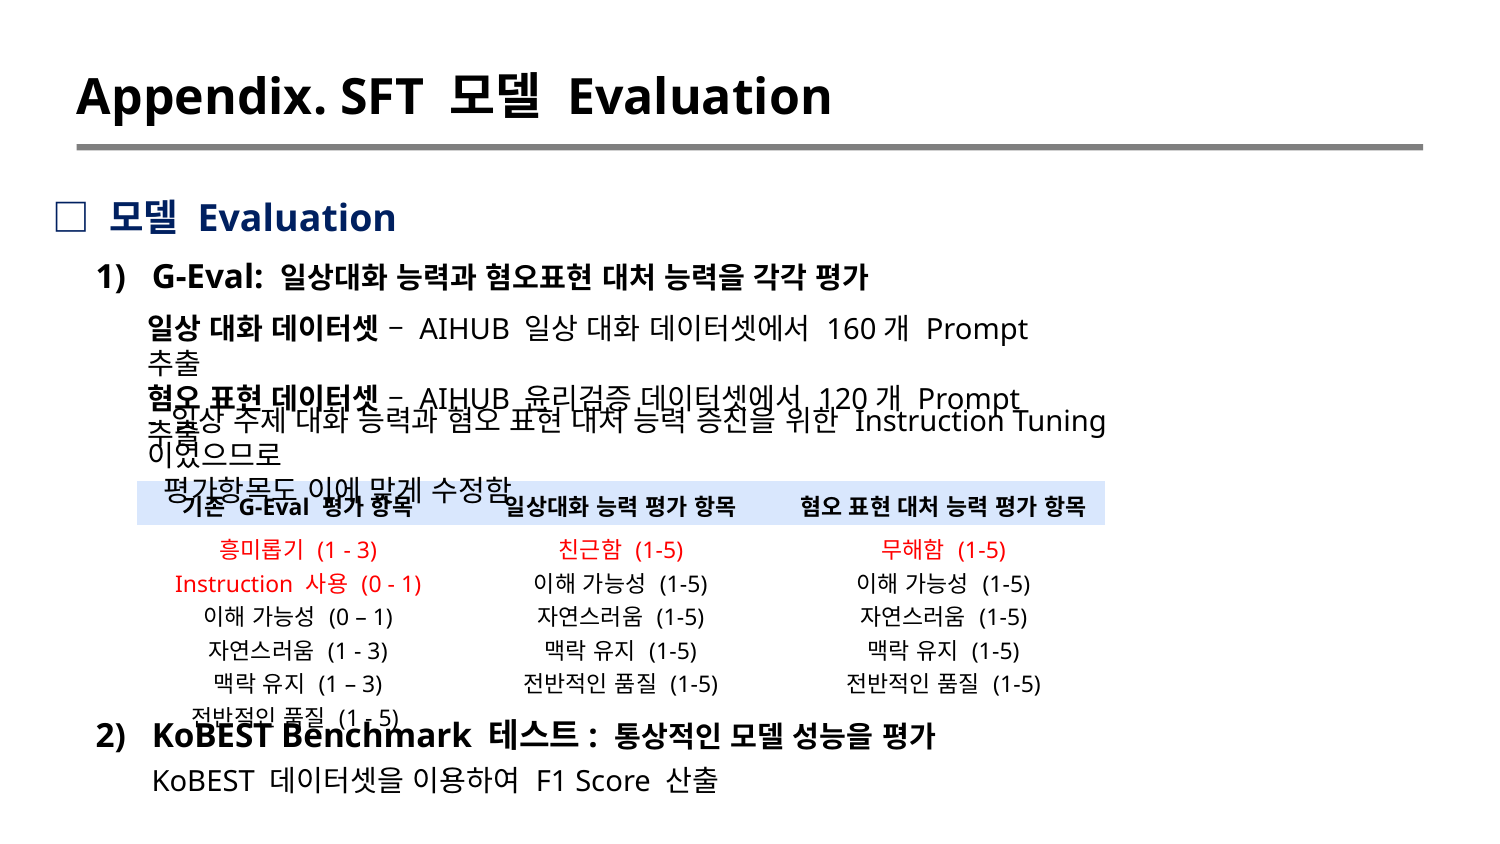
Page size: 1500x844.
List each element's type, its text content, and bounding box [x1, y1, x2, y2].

text_box KoBEST 데이터셋을 이용하여 F1 Score 산출 [136, 754, 1105, 805]
table_cell 흥미롭기 (1 - 3) Instruction 사용 (0 - 1) 이해 가능성 (0 – 1) 자연스러움 (1 - 3) 맥락 유지 (1 – 3) 전반적인 품질 (1 - 5) [137, 525, 460, 704]
table_header 혐오 표현 대처 능력 평가 항목 [782, 515, 1105, 525]
table_header 일상대화 능력 평가 항목 [460, 515, 782, 525]
table_header 기존 G-Eval 평가 항목 [137, 515, 460, 525]
text_box Appendix. SFT 모델 Evaluation [61, 31, 1055, 140]
text_box 일상 대화 데이터셋 – AIHUB 일상 대화 데이터셋에서 160개 Prompt 추출 혐오 표현 데이터셋 – AIHUB 윤리검증 데이터셋에서 120개 Prompt 추출 [132, 303, 1101, 394]
text_box G-Eval: 일상대화 능력과 혐오표현 대처 능력을 각각 평가 KoBEST Benchmark 테스트: 통상적인 모델 성능을 평가 [37, 247, 1304, 762]
table_cell 무해함 (1-5) 이해 가능성 (1-5) 자연스러움 (1-5) 맥락 유지 (1-5) 전반적인 품질 (1-5) [782, 525, 1105, 704]
text_box - 일상 주제 대화 능력과 혐오 표현 대처 능력 증진을 위한 Instruction Tuning이었으므로 평가항목도 이에 맞게 수정함 [132, 394, 1249, 515]
text_box □ 모델 Evaluation [37, 156, 1484, 322]
table_cell 친근함 (1-5) 이해 가능성 (1-5) 자연스러움 (1-5) 맥락 유지 (1-5) 전반적인 품질 (1-5) [460, 525, 782, 704]
